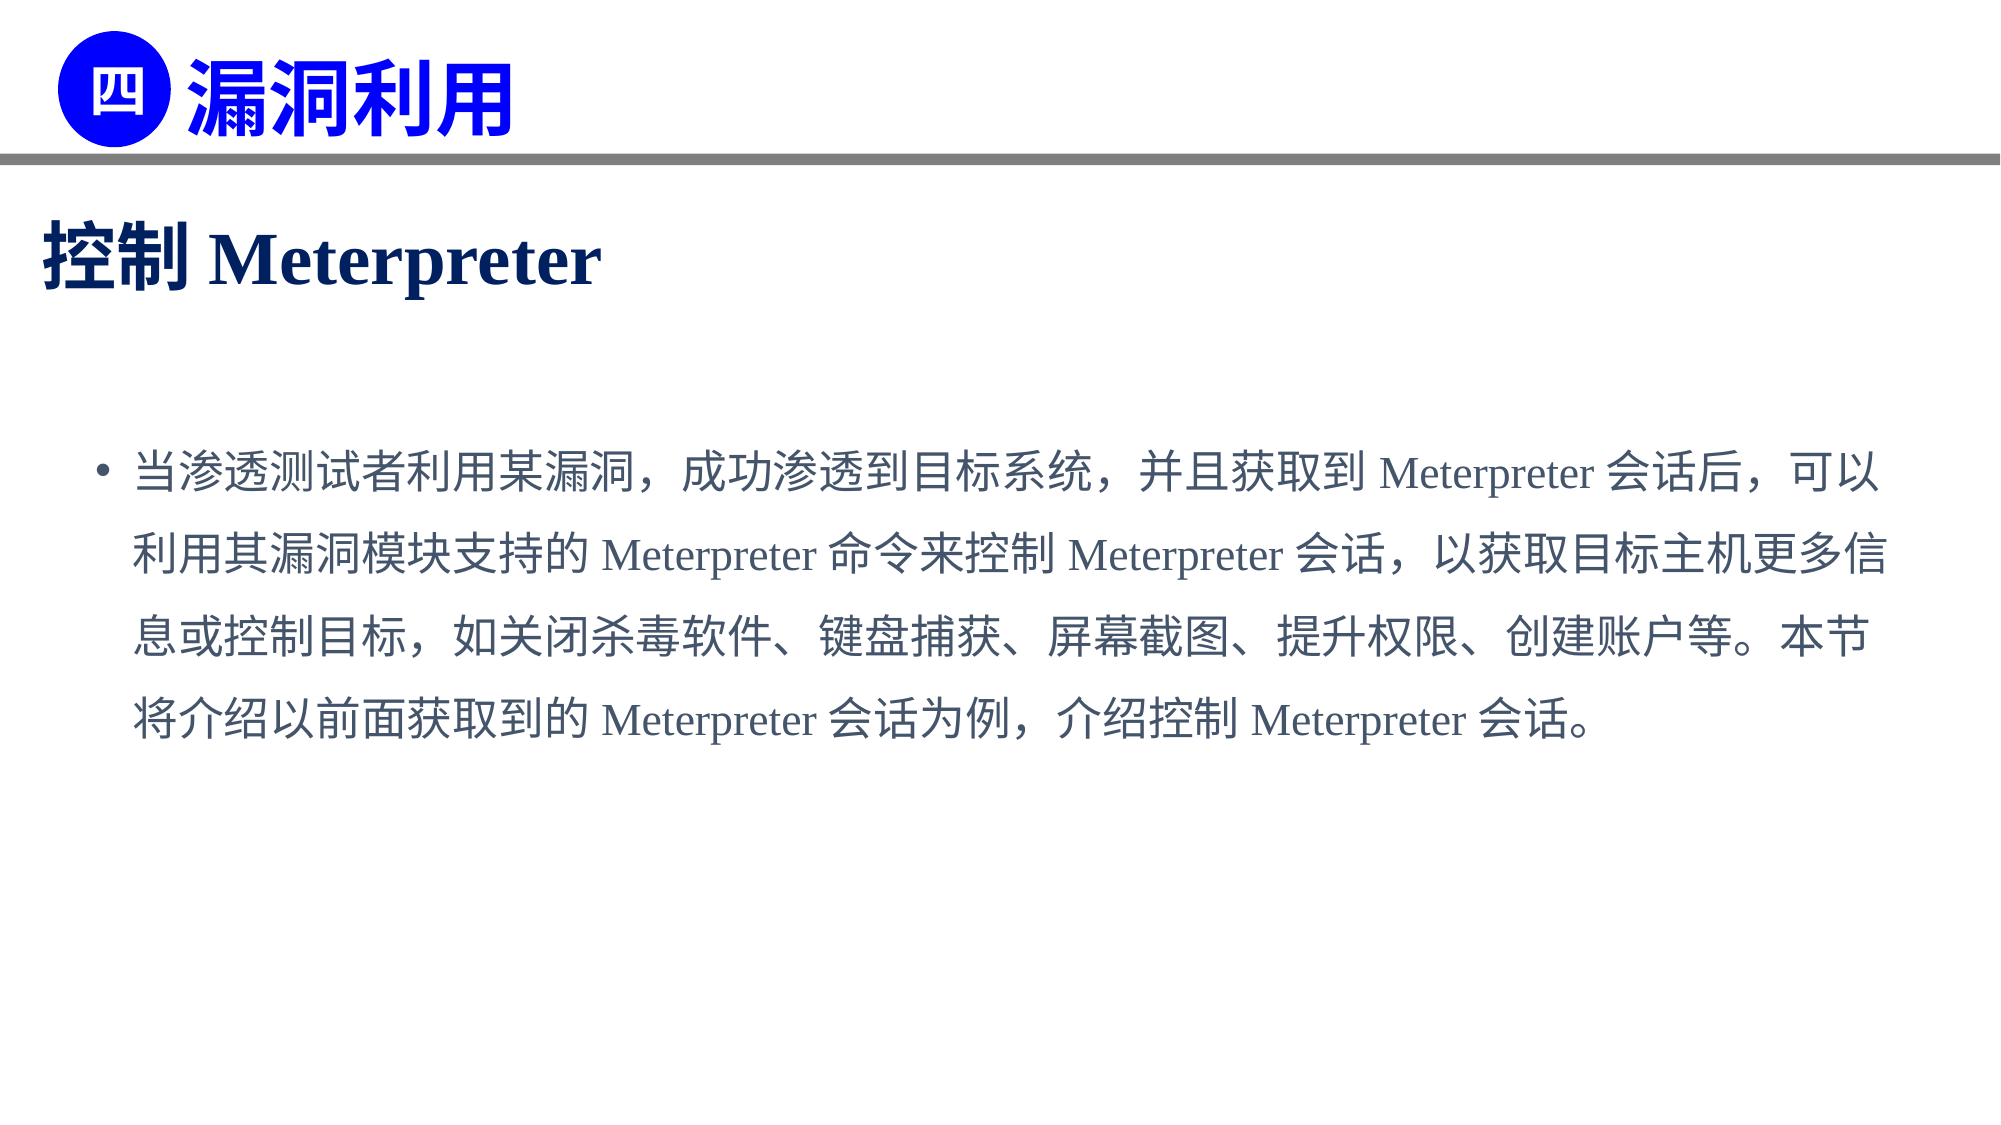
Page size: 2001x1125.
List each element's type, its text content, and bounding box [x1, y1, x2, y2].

title 控制Meterpreter [25, 183, 1827, 337]
list 当渗透测试者利用某漏洞，成功渗透到目标系统，并且获取到Meterpreter会话后，可以利用其漏洞模块支持的Meterpreter命令来控制Meterpreter会话，以获取目标主机更多信息或控制目标，如关闭杀毒软件、键盘捕获、屏幕截图、提升权限、创建账户等。本节将介绍以前面获取到的Meterpreter会话为例，介绍控制Meterpreter会话。 [79, 407, 1921, 974]
